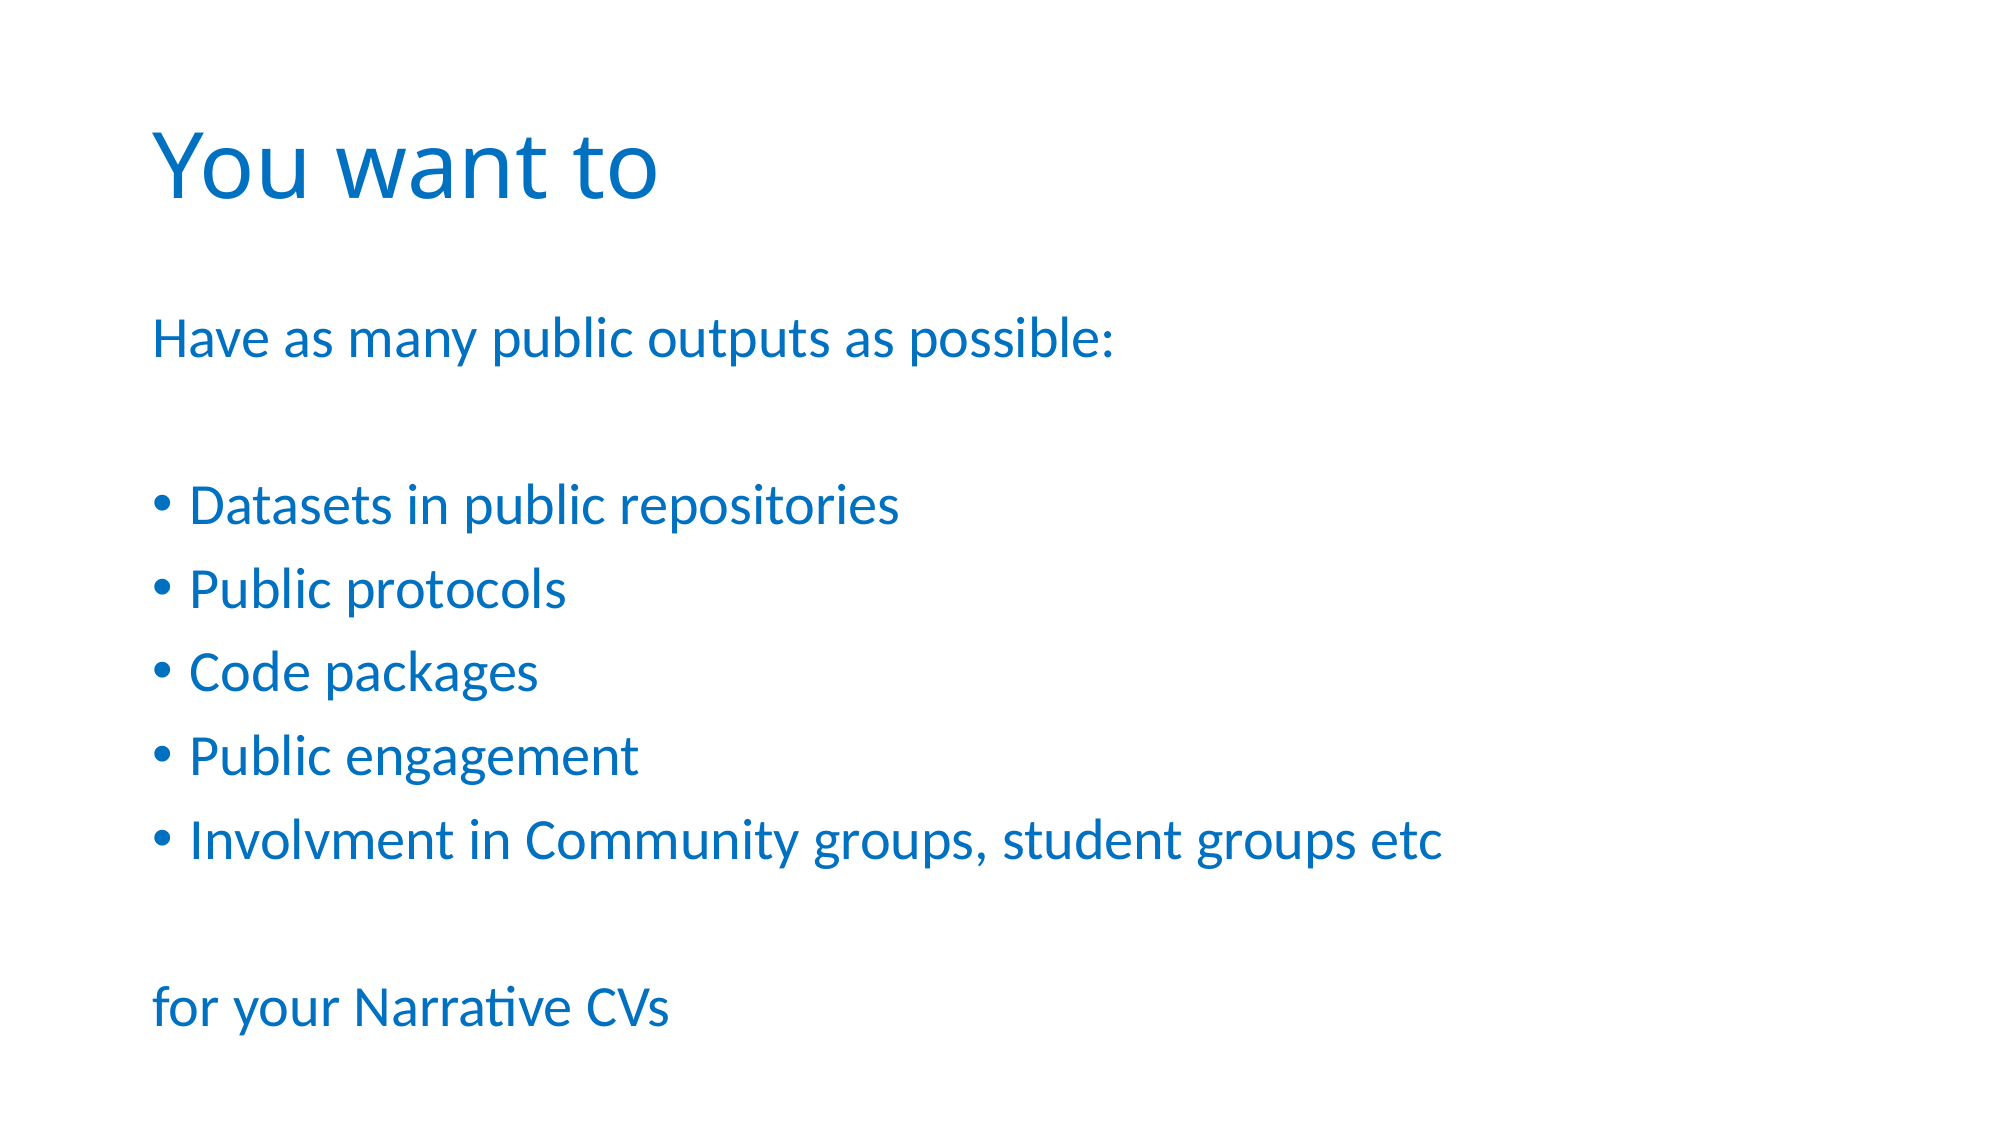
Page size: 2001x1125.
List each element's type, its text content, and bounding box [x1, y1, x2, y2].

title You want to [137, 59, 1863, 278]
list Have as many public outputs as possible: Datasets in public repositories Public protocols Code packages Public engagement Involvment in Community groups, student groups etc for your Narrative CVs [137, 299, 1863, 1092]
